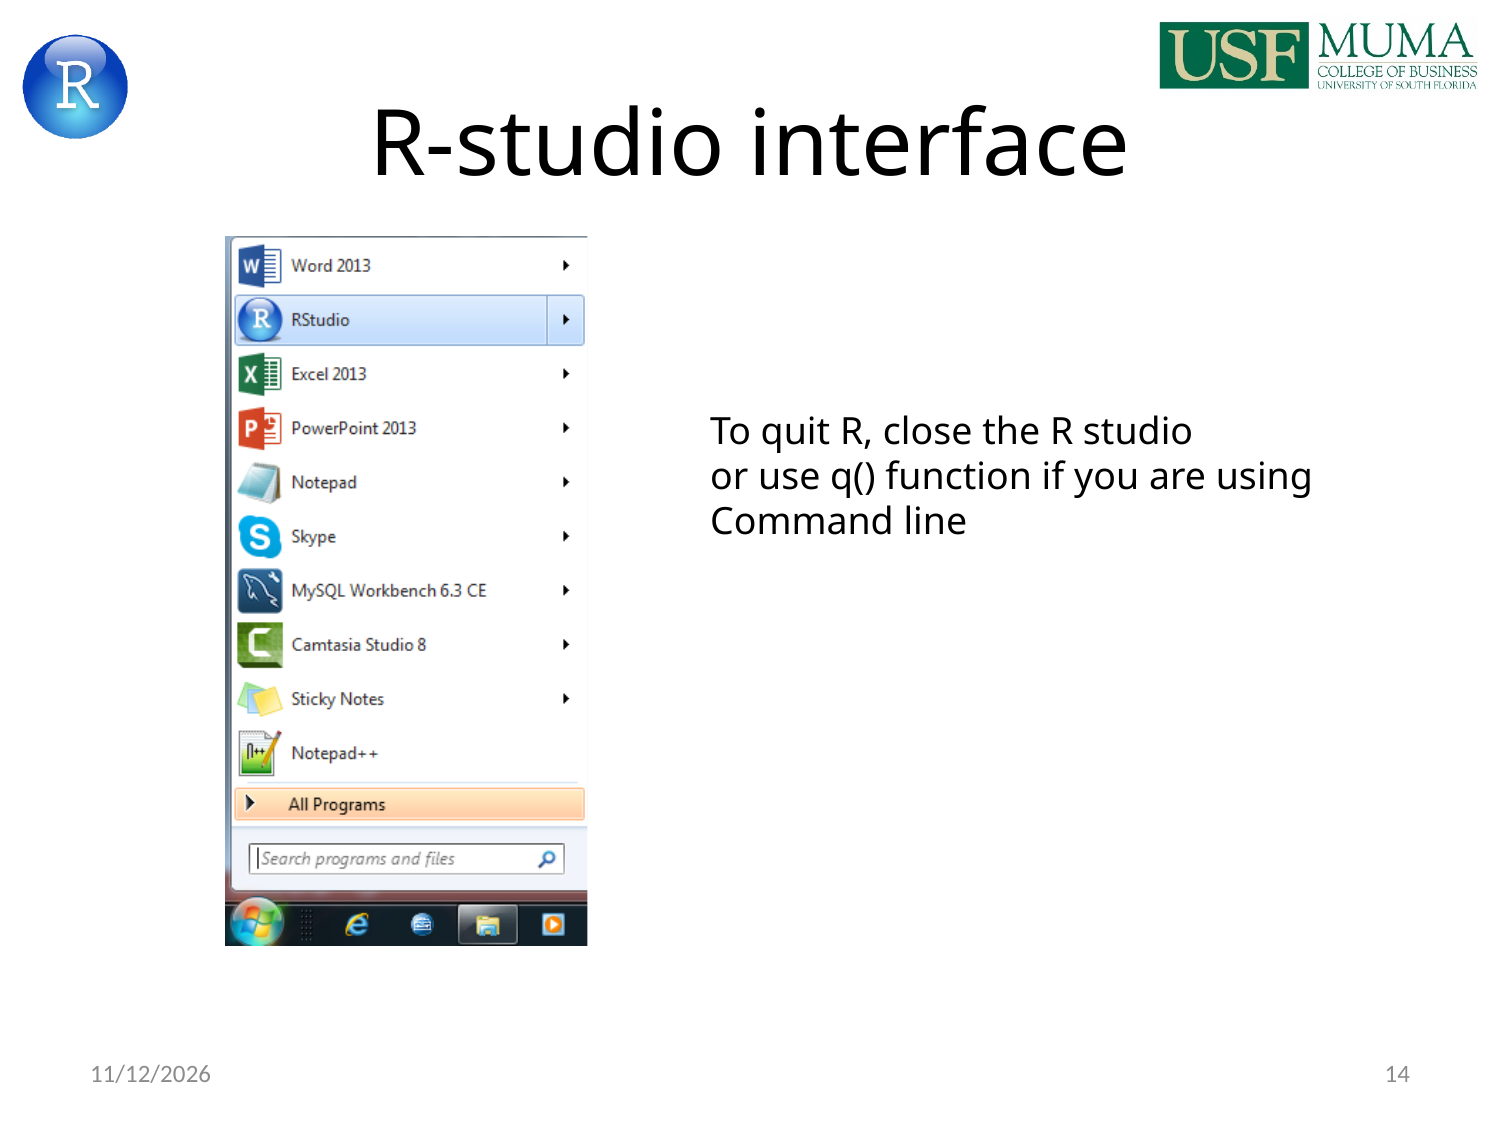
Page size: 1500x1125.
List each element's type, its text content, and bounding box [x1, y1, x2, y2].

picture [22, 34, 128, 139]
text_box To quit R, close the R studio or use q() function if you are using Command line [695, 399, 1339, 550]
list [224, 235, 588, 946]
slide_number 14 [1074, 1042, 1425, 1103]
title R-studio interface [75, 45, 1425, 233]
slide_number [75, 1042, 425, 1103]
picture [1159, 15, 1478, 97]
